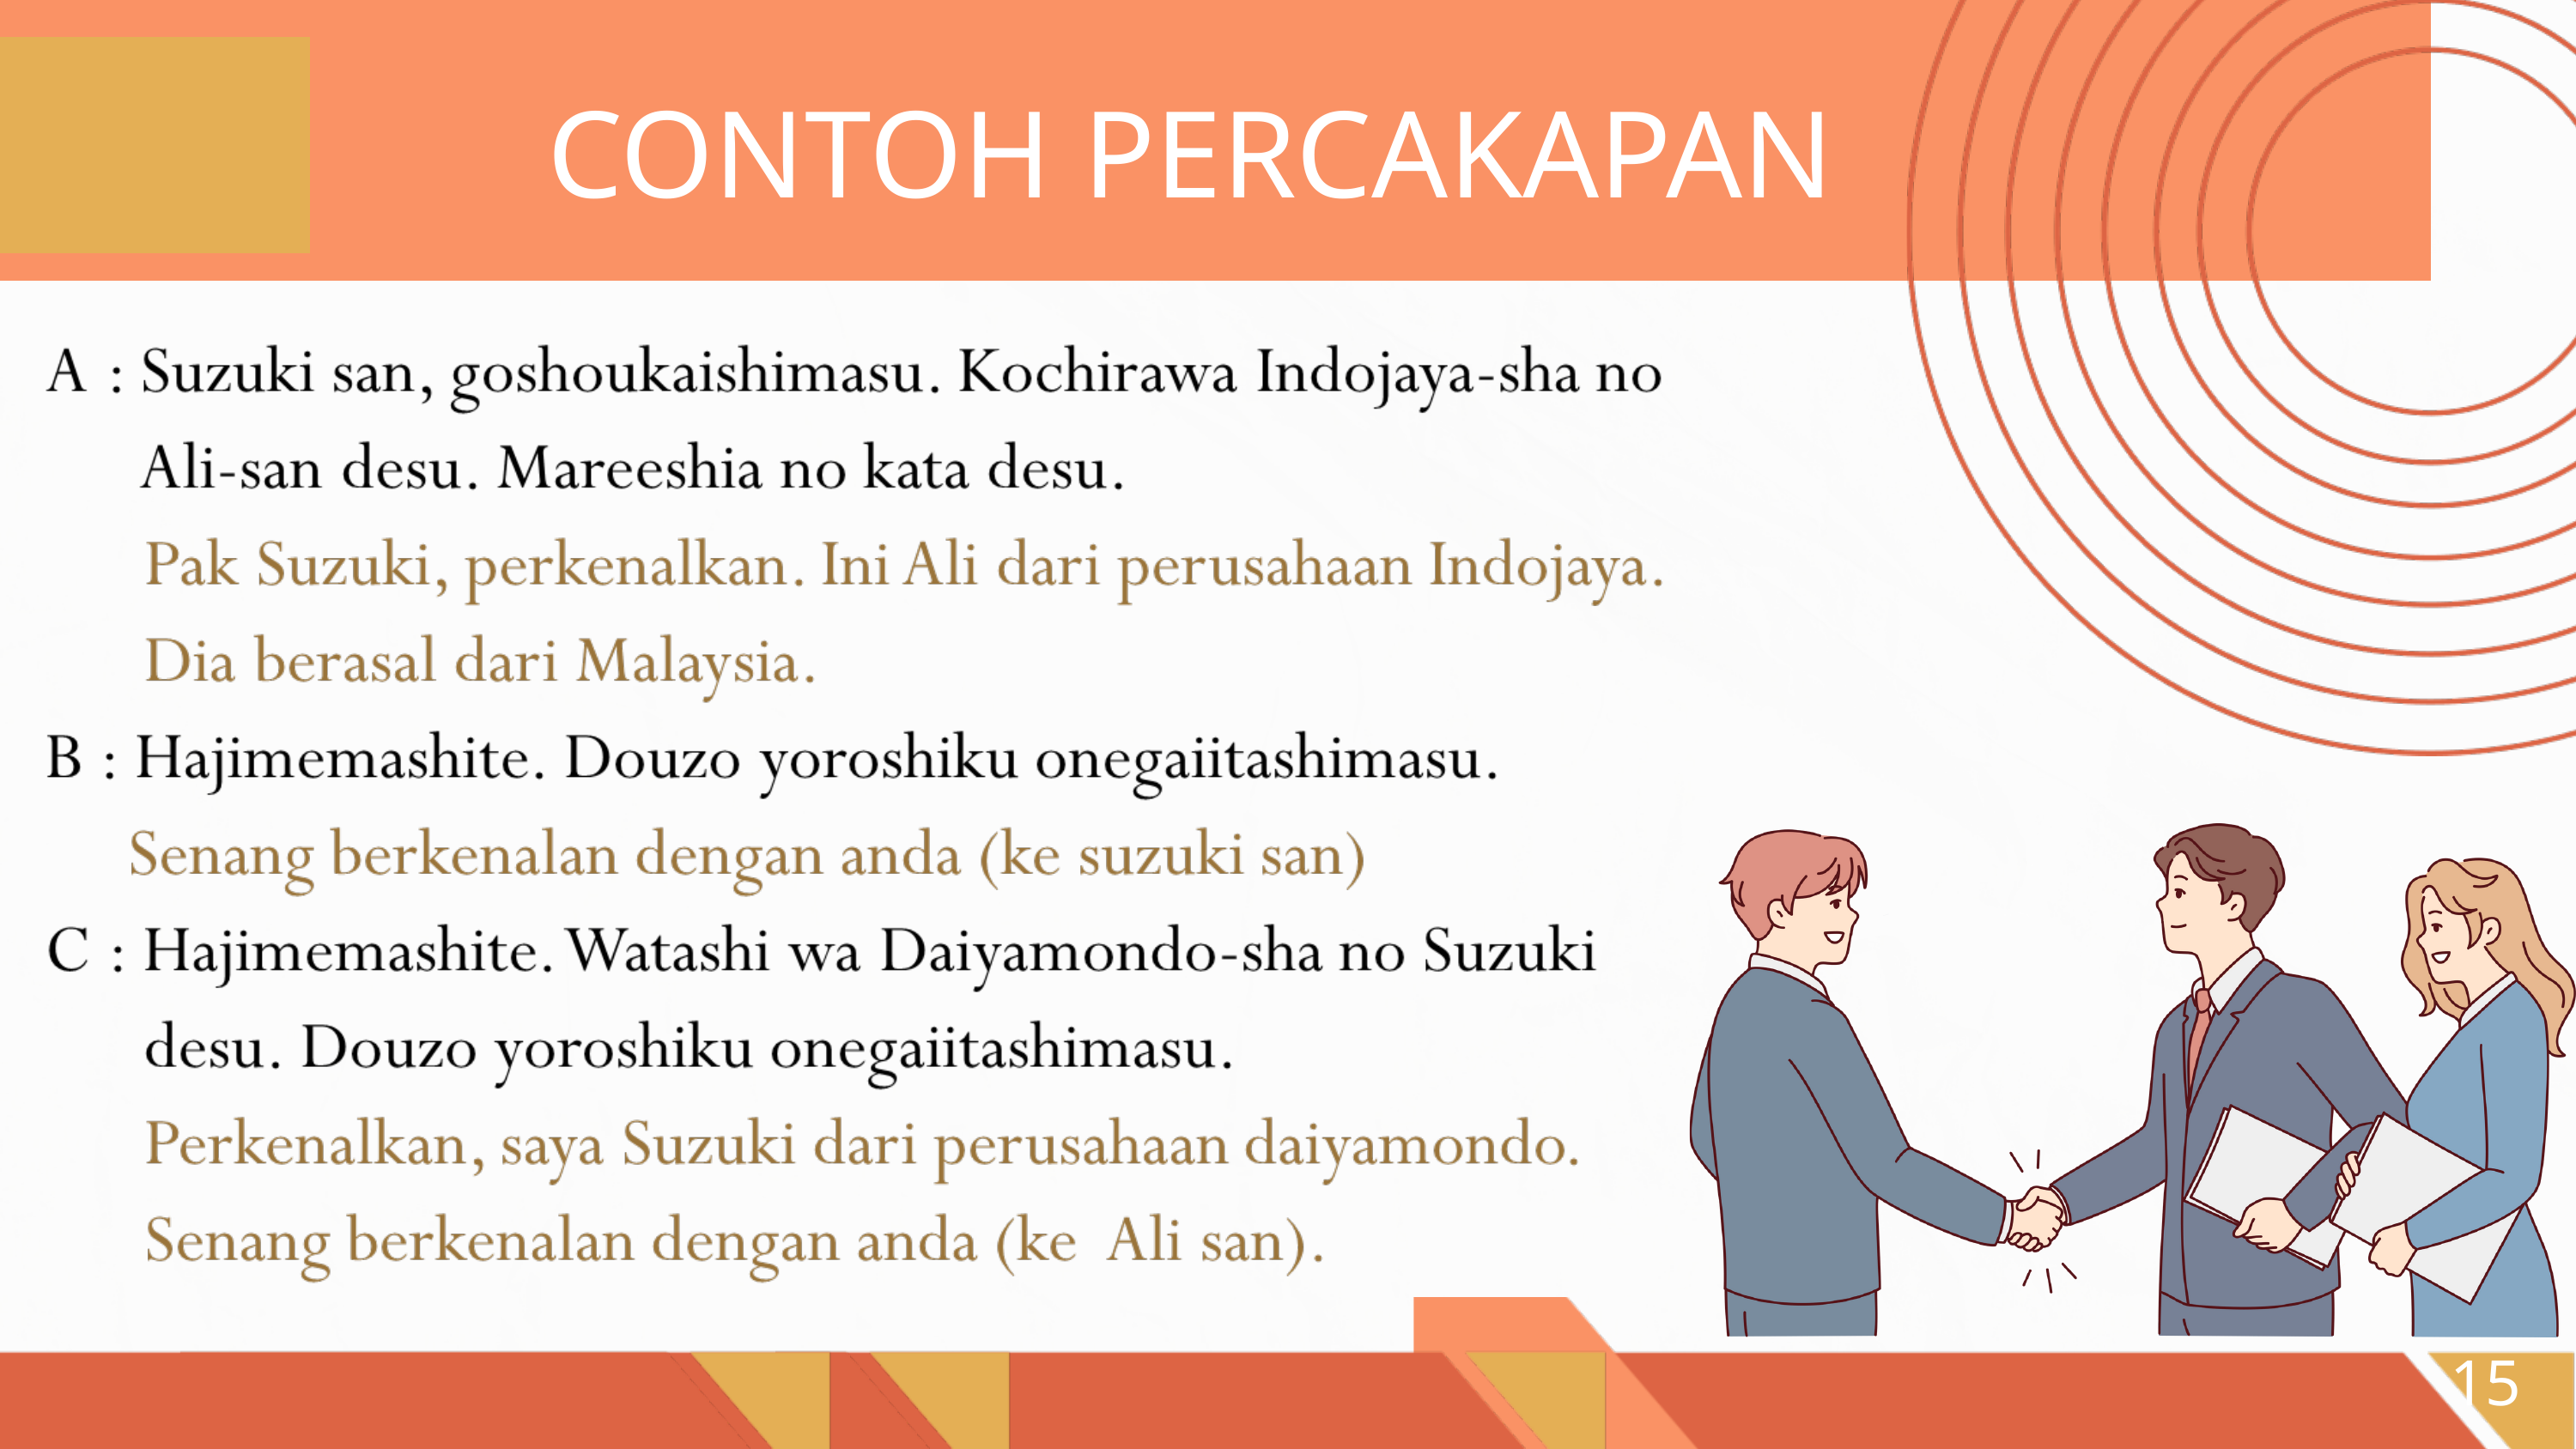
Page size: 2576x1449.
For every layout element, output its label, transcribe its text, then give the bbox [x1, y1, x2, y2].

text_box [0, 1345, 832, 1449]
text_box [0, 290, 2576, 823]
text_box [0, 306, 1758, 1345]
text_box [1607, 1337, 2576, 1449]
text_box [1689, 823, 2576, 1337]
text_box 15 [2383, 1338, 2522, 1419]
text_box [1012, 1345, 1607, 1449]
text_box [1906, 0, 2576, 756]
text_box [832, 1345, 1012, 1449]
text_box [0, 0, 2432, 281]
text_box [0, 36, 311, 253]
